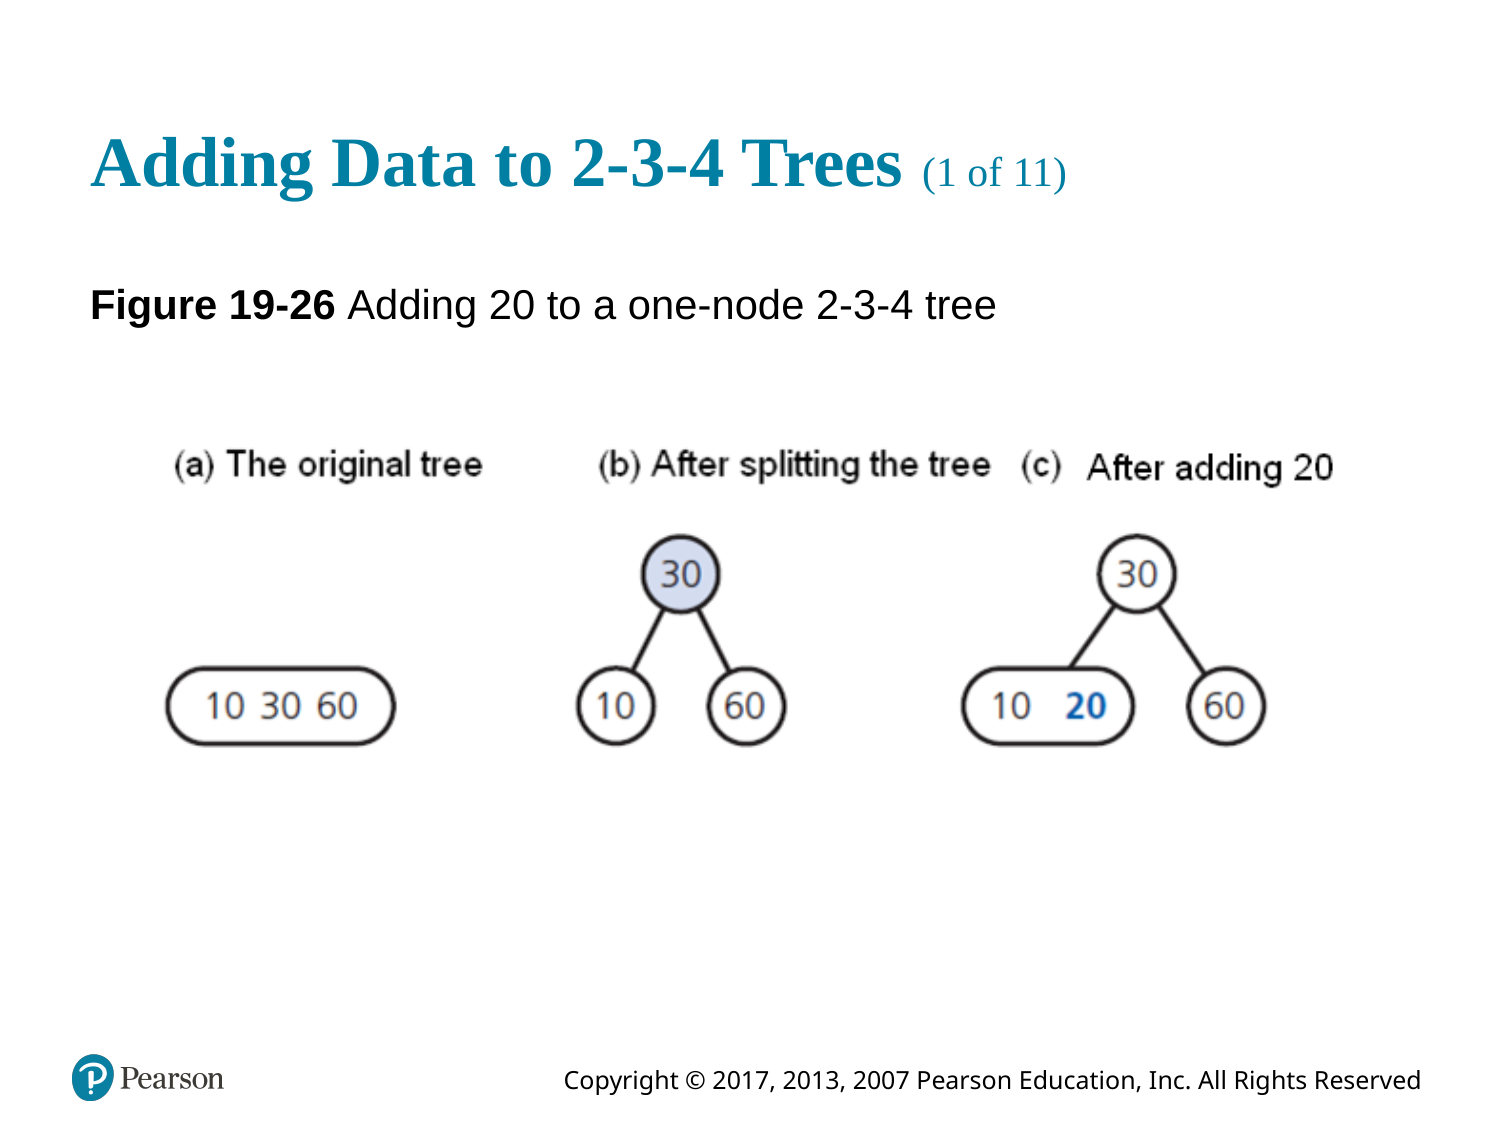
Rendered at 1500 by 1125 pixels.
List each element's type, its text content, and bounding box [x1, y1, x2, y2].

picture [98, 1054, 224, 1101]
picture [72, 1054, 88, 1070]
title Adding Data to 2-3-4 Trees (1 of 11) [75, 35, 1425, 216]
picture [80, 1063, 106, 1088]
list Figure 19-26 Adding 20 to a one-node 2-3-4 tree [75, 262, 1425, 349]
picture [160, 443, 1340, 752]
picture [72, 1087, 83, 1101]
